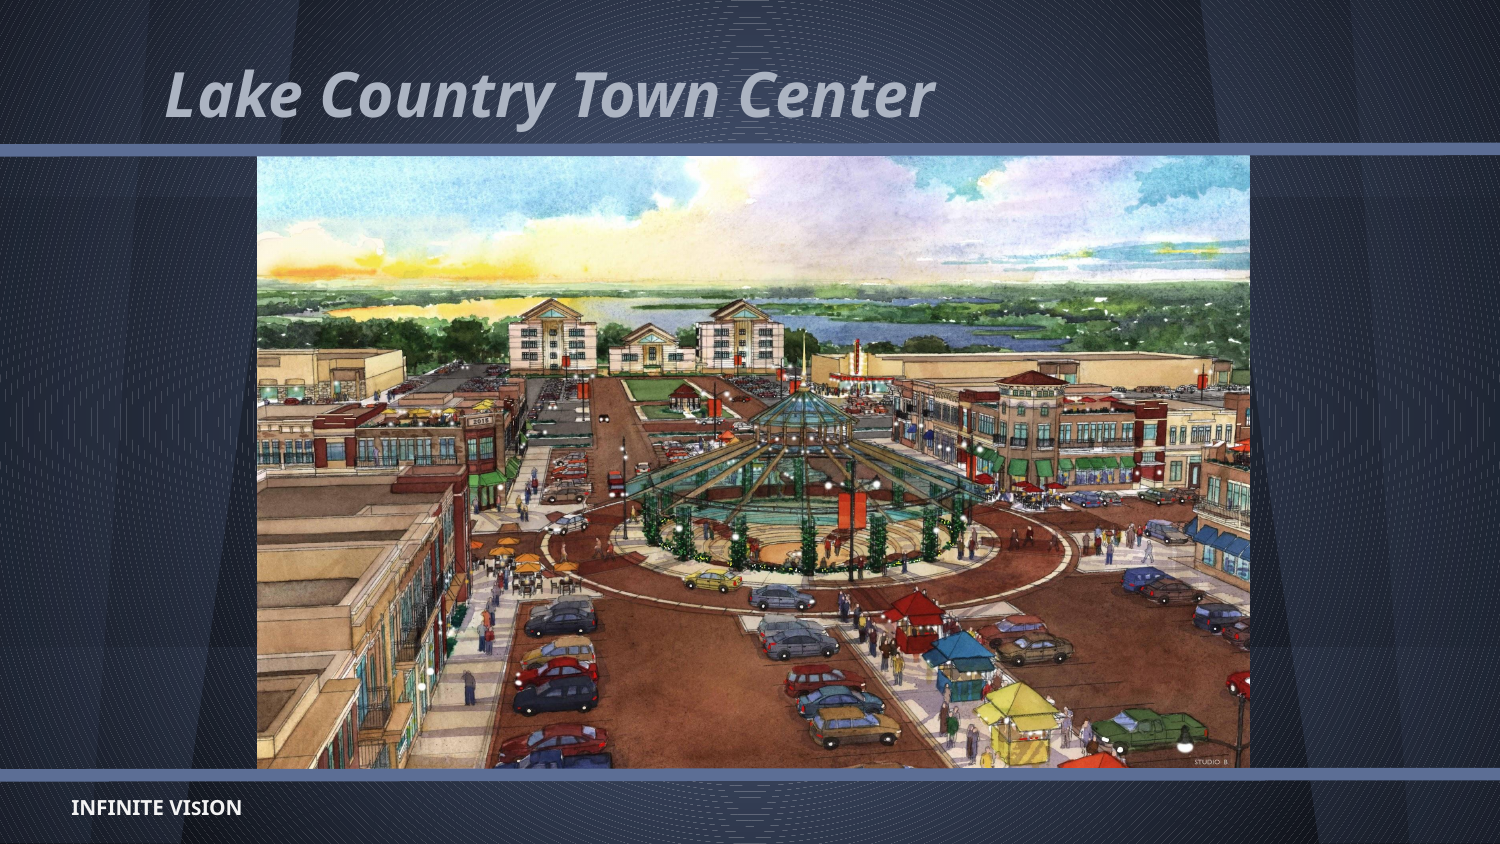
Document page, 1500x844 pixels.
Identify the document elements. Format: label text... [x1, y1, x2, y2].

title Lake Country Town Center [149, 0, 1363, 143]
text_box INFINITE VISION [56, 785, 394, 827]
picture [257, 151, 1250, 773]
